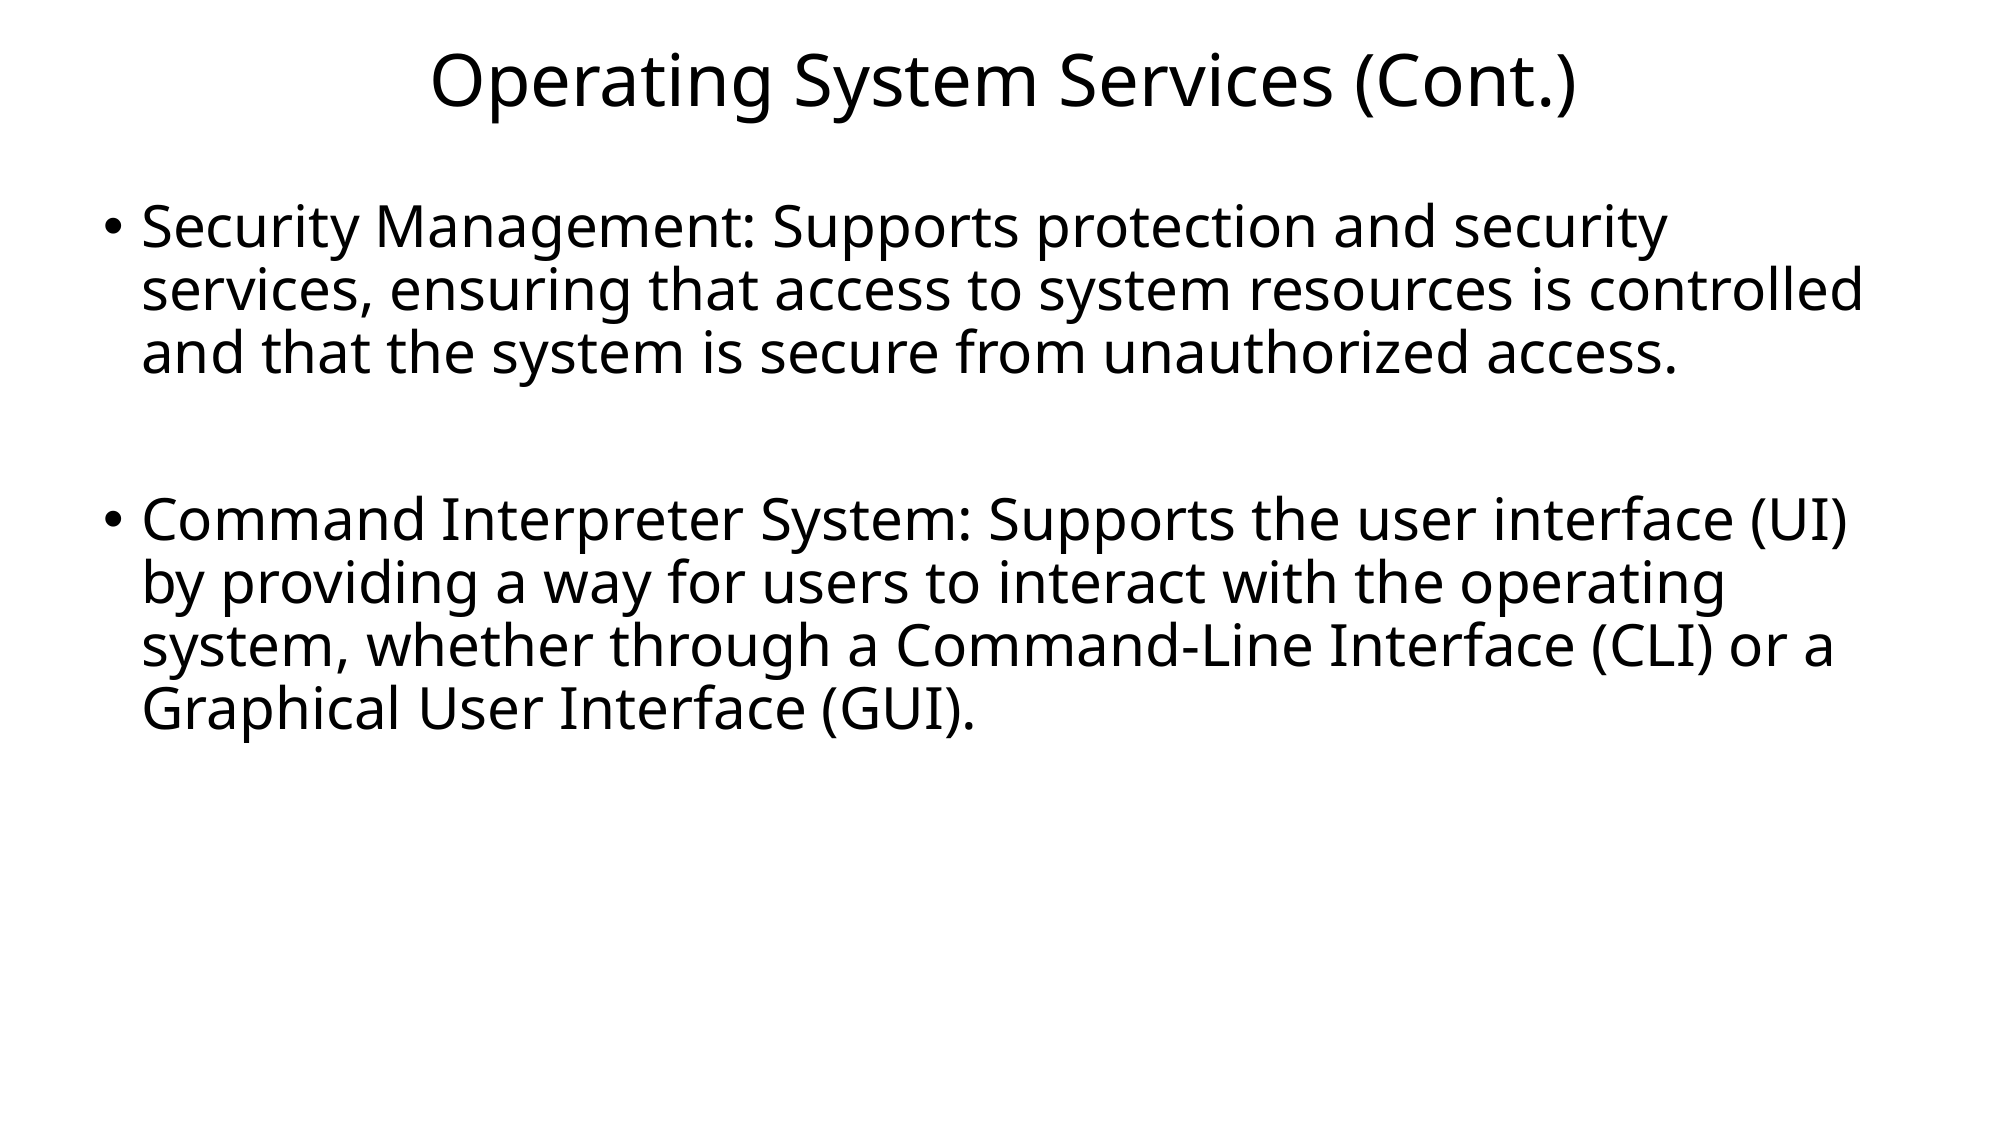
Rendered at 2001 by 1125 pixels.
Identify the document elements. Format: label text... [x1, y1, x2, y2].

title Operating System Services (Cont.) [414, 36, 1685, 131]
list Security Management: Supports protection and security services, ensuring that access to system resources is controlled and that the system is secure from unauthorized access. Command Interpreter System: Supports the user interface (UI) by providing a way for users to interact with the operating system, whether through a Command-Line Interface (CLI) or a Graphical User Interface (GUI). [88, 190, 1889, 995]
